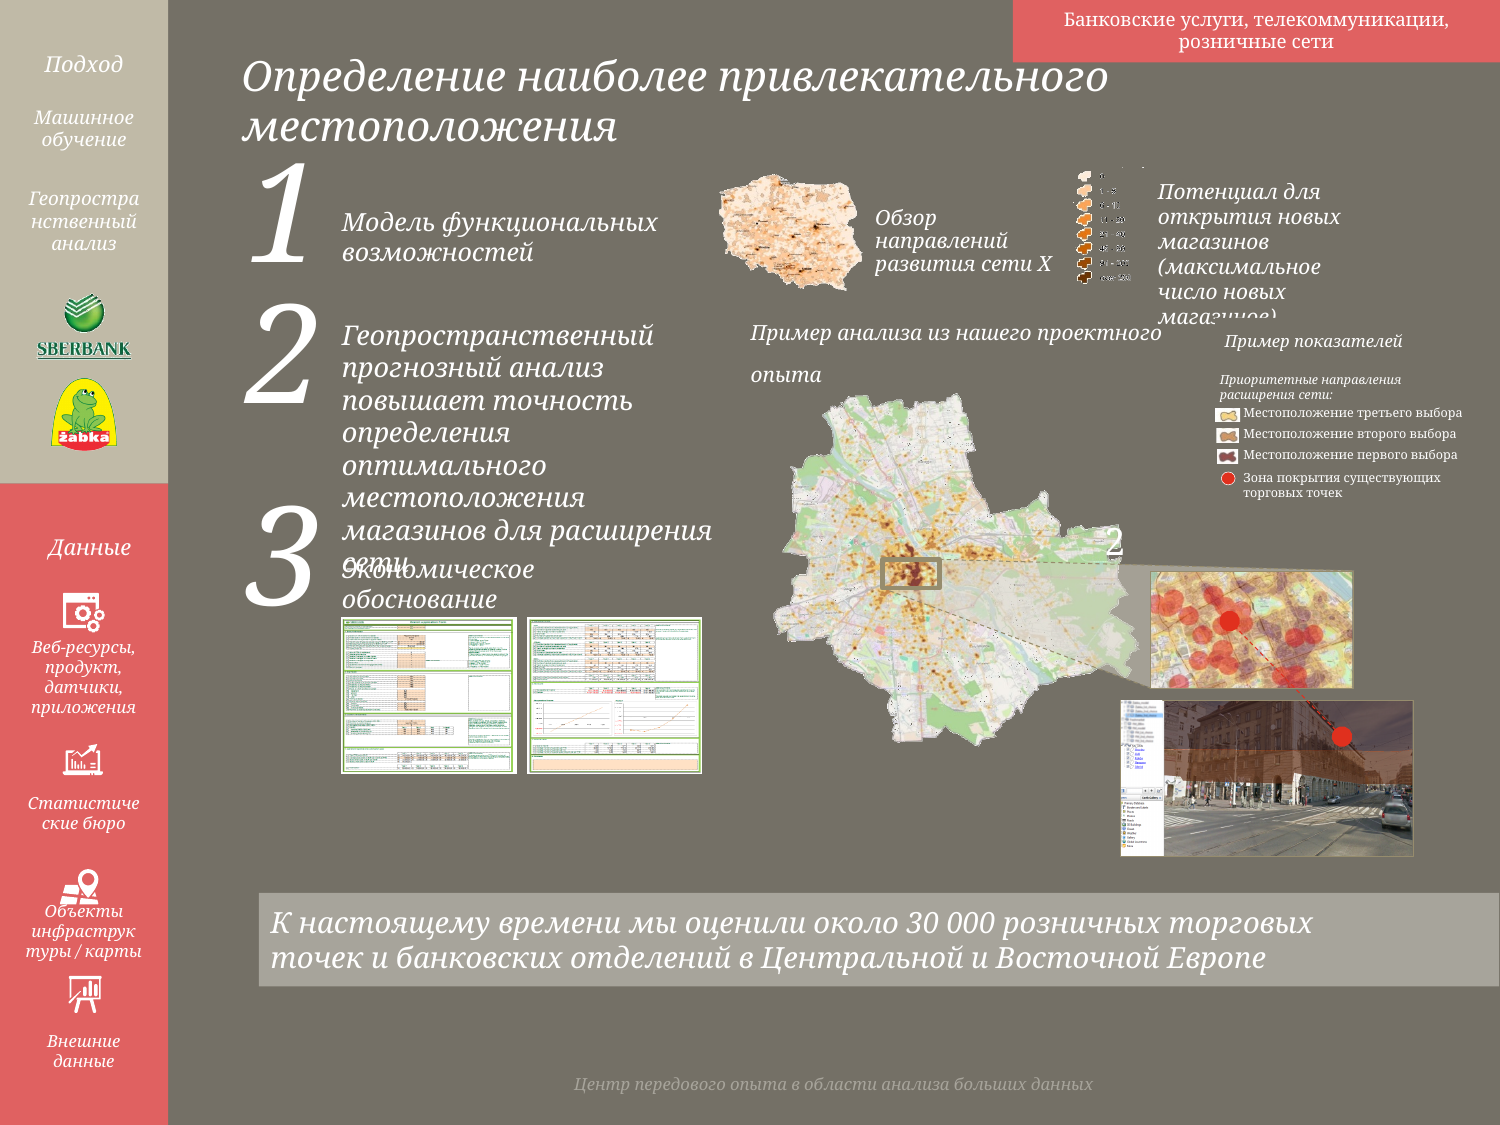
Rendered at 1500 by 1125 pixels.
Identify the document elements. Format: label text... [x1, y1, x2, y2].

text_box Пример показателей [1213, 316, 1415, 366]
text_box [341, 617, 702, 774]
picture [1066, 166, 1147, 292]
text_box Геопространственный анализ [23, 198, 145, 243]
text_box Данные [36, 533, 144, 560]
text_box Подход [13, 50, 155, 77]
picture [36, 290, 132, 360]
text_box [23, 975, 144, 1072]
title Определение наиболее привлекательного местоположения [241, 50, 1413, 200]
text_box [0, 482, 170, 1125]
text_box 3 [241, 468, 329, 635]
text_box К настоящему времени мы оценили около 30 000 розничных торговых точек и банковских отделений в Центральной и Восточной Европе [258, 892, 1500, 987]
text_box Геопространственный прогнозный анализ повышает точность определения оптимального местоположения магазинов для расширения сети [341, 318, 714, 579]
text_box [23, 592, 144, 718]
text_box Обзор направлений развития сети Х [875, 206, 1055, 277]
text_box Модель функциональных возможностей [341, 206, 689, 260]
picture [718, 166, 864, 292]
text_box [1214, 372, 1468, 501]
picture [50, 377, 117, 451]
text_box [767, 384, 1355, 755]
text_box Пример анализа из нашего проектного опыта [749, 317, 1197, 392]
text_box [23, 743, 144, 834]
text_box 1 [241, 200, 329, 292]
text_box 2 [246, 265, 324, 431]
text_box Потенциал для открытия новых магазинов (максимальное число новых магазинов) [1156, 200, 1382, 331]
text_box Банковские услуги, телекоммуникации, розничные сети [1011, 0, 1500, 64]
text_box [1120, 700, 1413, 857]
text_box Машинное обучение [23, 105, 145, 150]
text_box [1229, 620, 1343, 737]
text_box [23, 868, 144, 962]
text_box Экономическое обоснование [341, 553, 620, 607]
text_box [0, 0, 170, 482]
